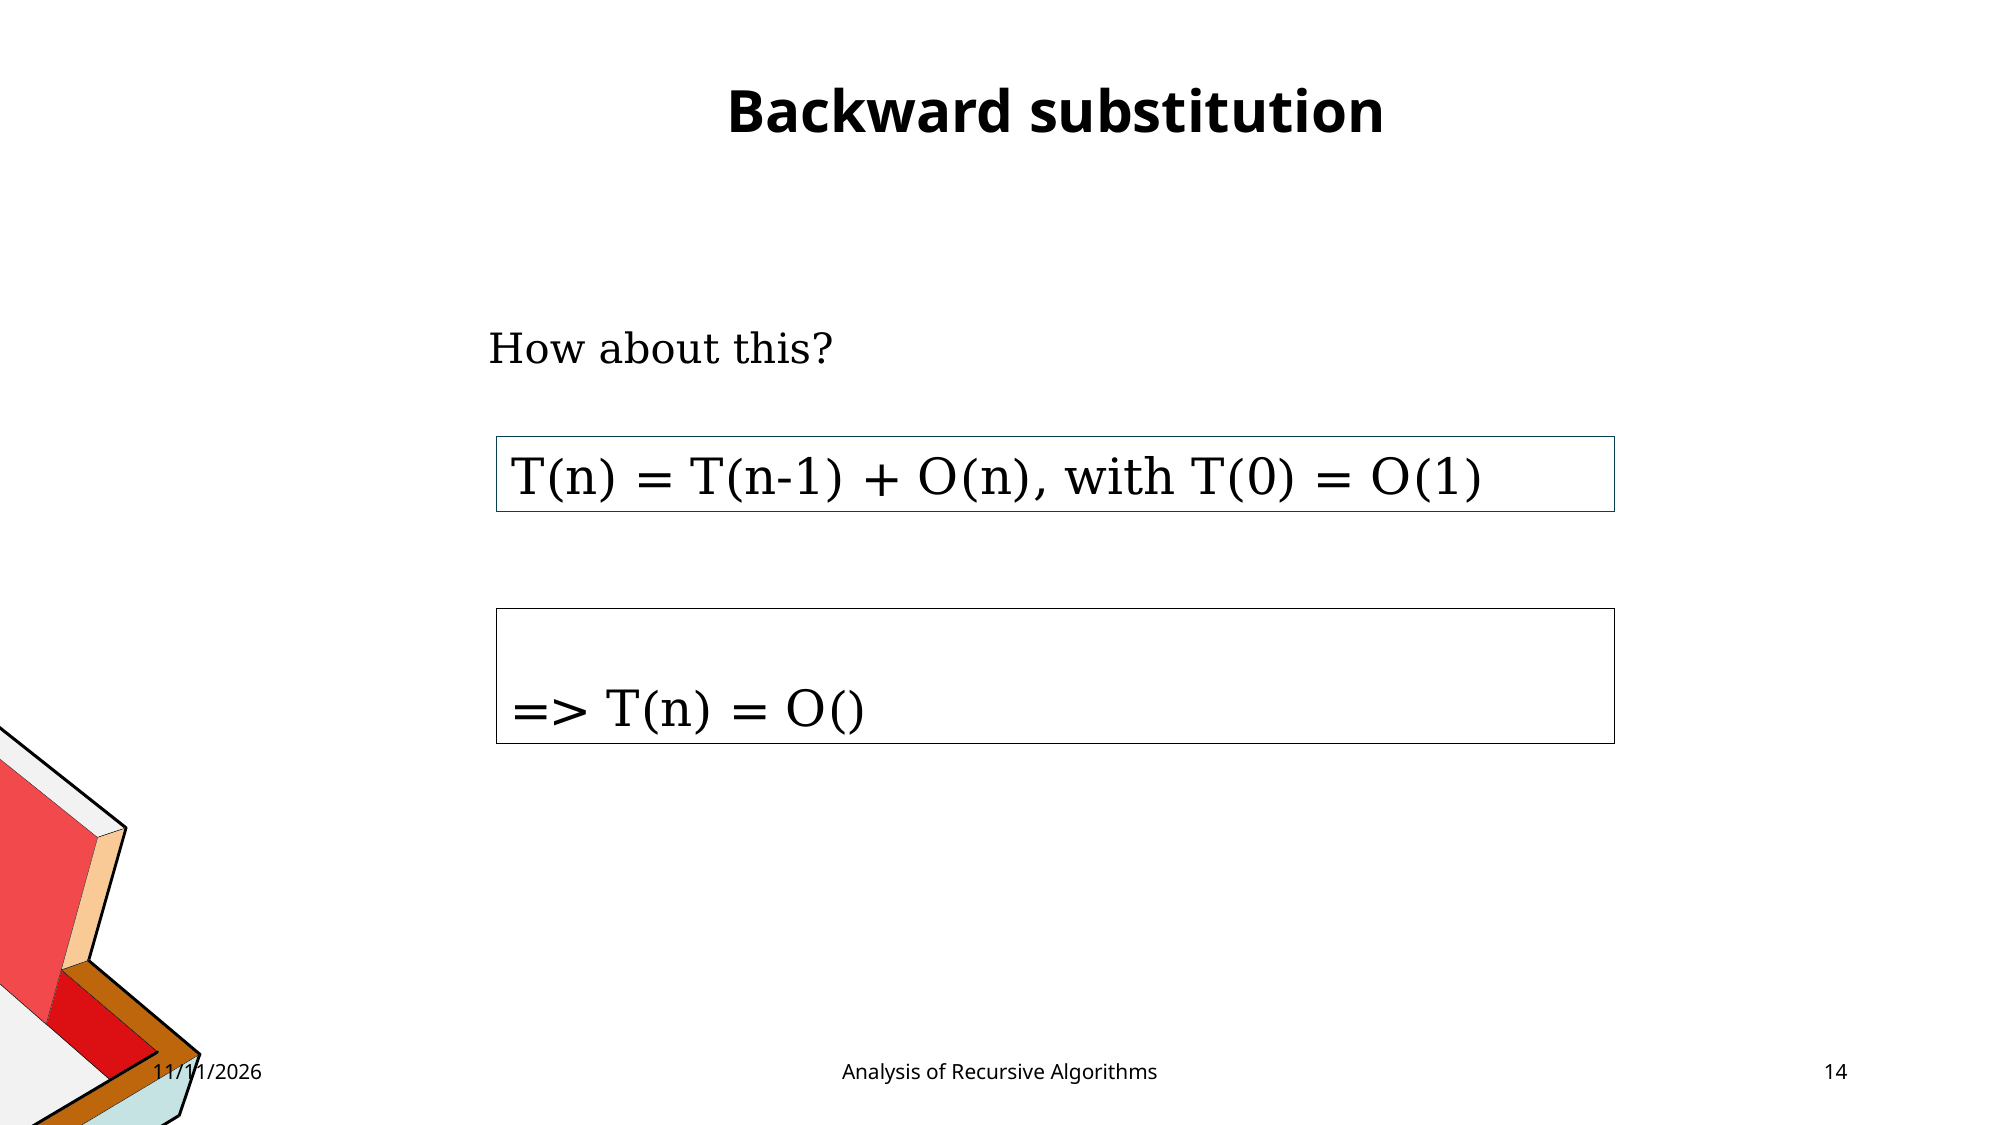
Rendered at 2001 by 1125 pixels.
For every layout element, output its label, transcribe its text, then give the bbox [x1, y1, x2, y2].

slide_number 14 [1412, 1042, 1863, 1103]
footer Analysis of Recursive Algorithms [662, 1042, 1338, 1103]
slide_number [137, 1042, 588, 1103]
text_box How about this? [473, 314, 1248, 380]
text_box Backward substitution [383, 66, 1729, 152]
text_box T(n) = T(n-1) + O(n), with T(0) = O(1) [496, 436, 1615, 512]
